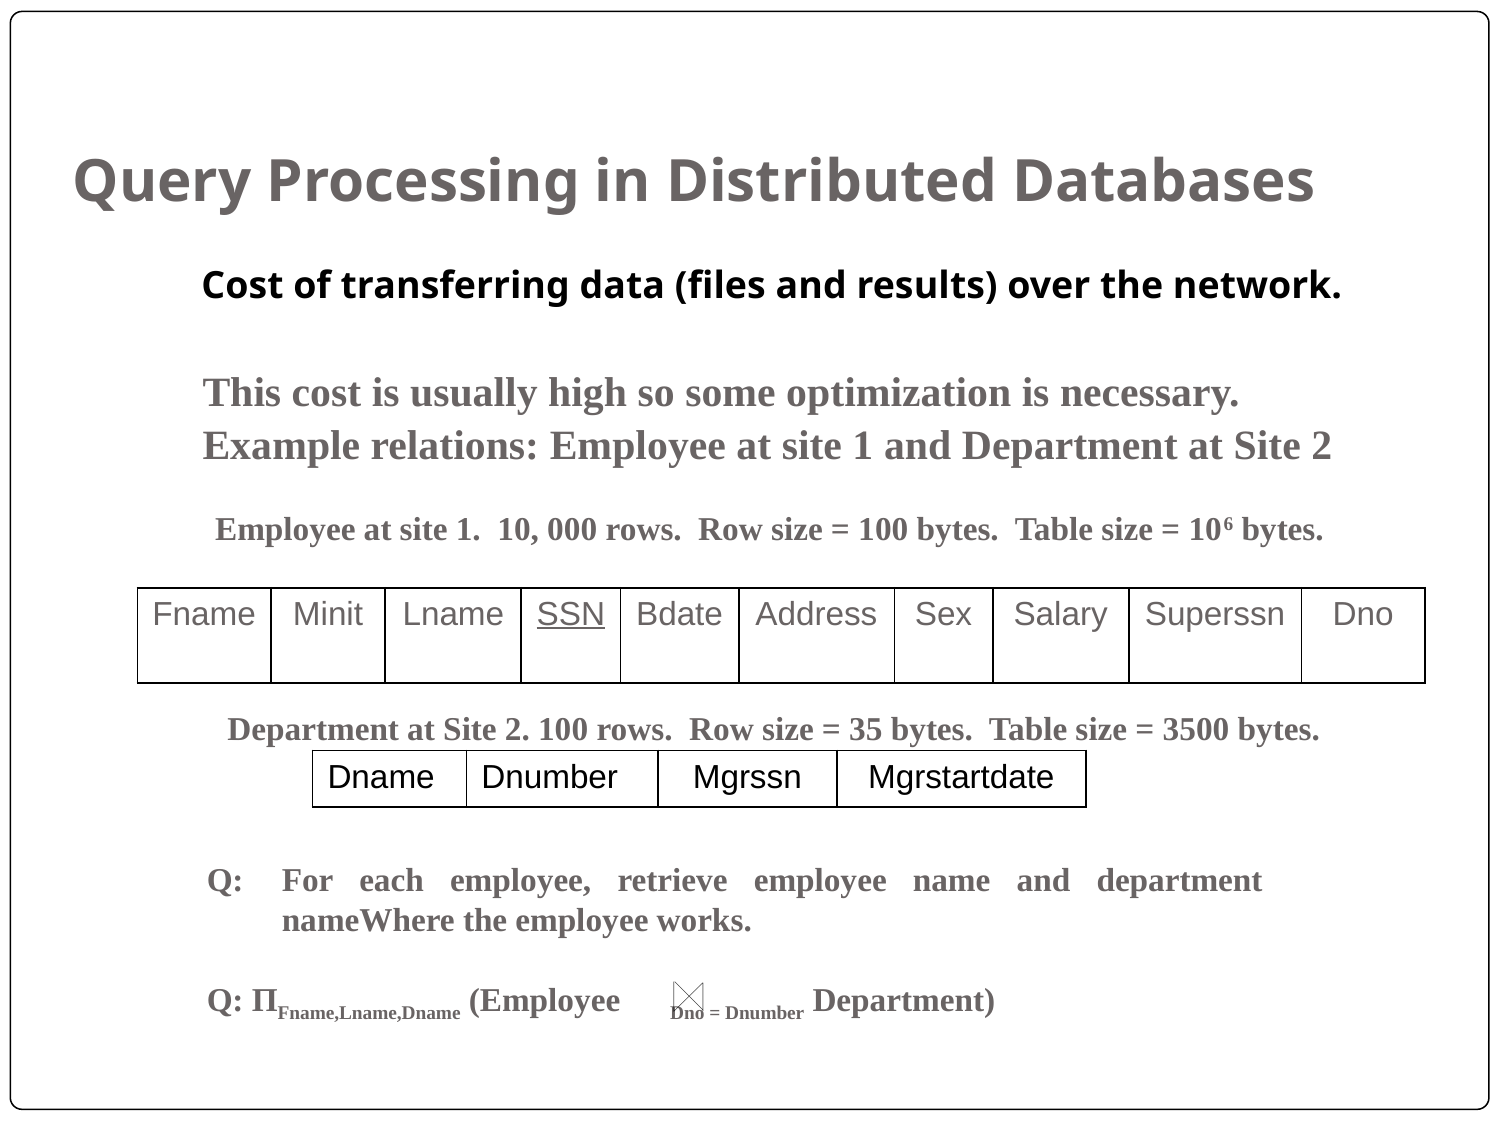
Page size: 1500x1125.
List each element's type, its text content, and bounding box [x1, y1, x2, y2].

table_header Bdate [621, 589, 738, 682]
table_header Mgrstartdate [838, 755, 1085, 806]
text_box Q: For each employee, retrieve employee name and department nameWhere the employee works. Q: ΠFname,Lname,Dname (Employee Dno = Dnumber Department) [191, 850, 1280, 1031]
table_header Minit [272, 589, 384, 682]
table_header Address [740, 589, 894, 682]
table_header Mgrssn [659, 755, 836, 806]
table_header SSN [522, 589, 620, 682]
table_header Lname [386, 589, 520, 682]
table_header Fname [138, 589, 270, 682]
table_header Sex [895, 589, 992, 682]
table_header Dno [1302, 589, 1424, 682]
table_header Salary [994, 589, 1128, 682]
title Query Processing in Distributed Databases [57, 99, 1482, 229]
text_box Employee at site 1. 10, 000 rows. Row size = 100 bytes. Table size = 106 bytes. [200, 499, 1348, 555]
picture [671, 979, 707, 1015]
text_box This cost is usually high so some optimization is necessary. Example relations: Employee at site 1 and Department at Site 2 [187, 362, 1408, 476]
table_header Dnumber [467, 755, 657, 806]
list Cost of transferring data (files and results) over the network. [137, 262, 1444, 333]
table_header Superssn [1130, 589, 1301, 682]
table_header Dname [313, 755, 466, 806]
text_box Department at Site 2. 100 rows. Row size = 35 bytes. Table size = 3500 bytes. [212, 699, 1344, 755]
